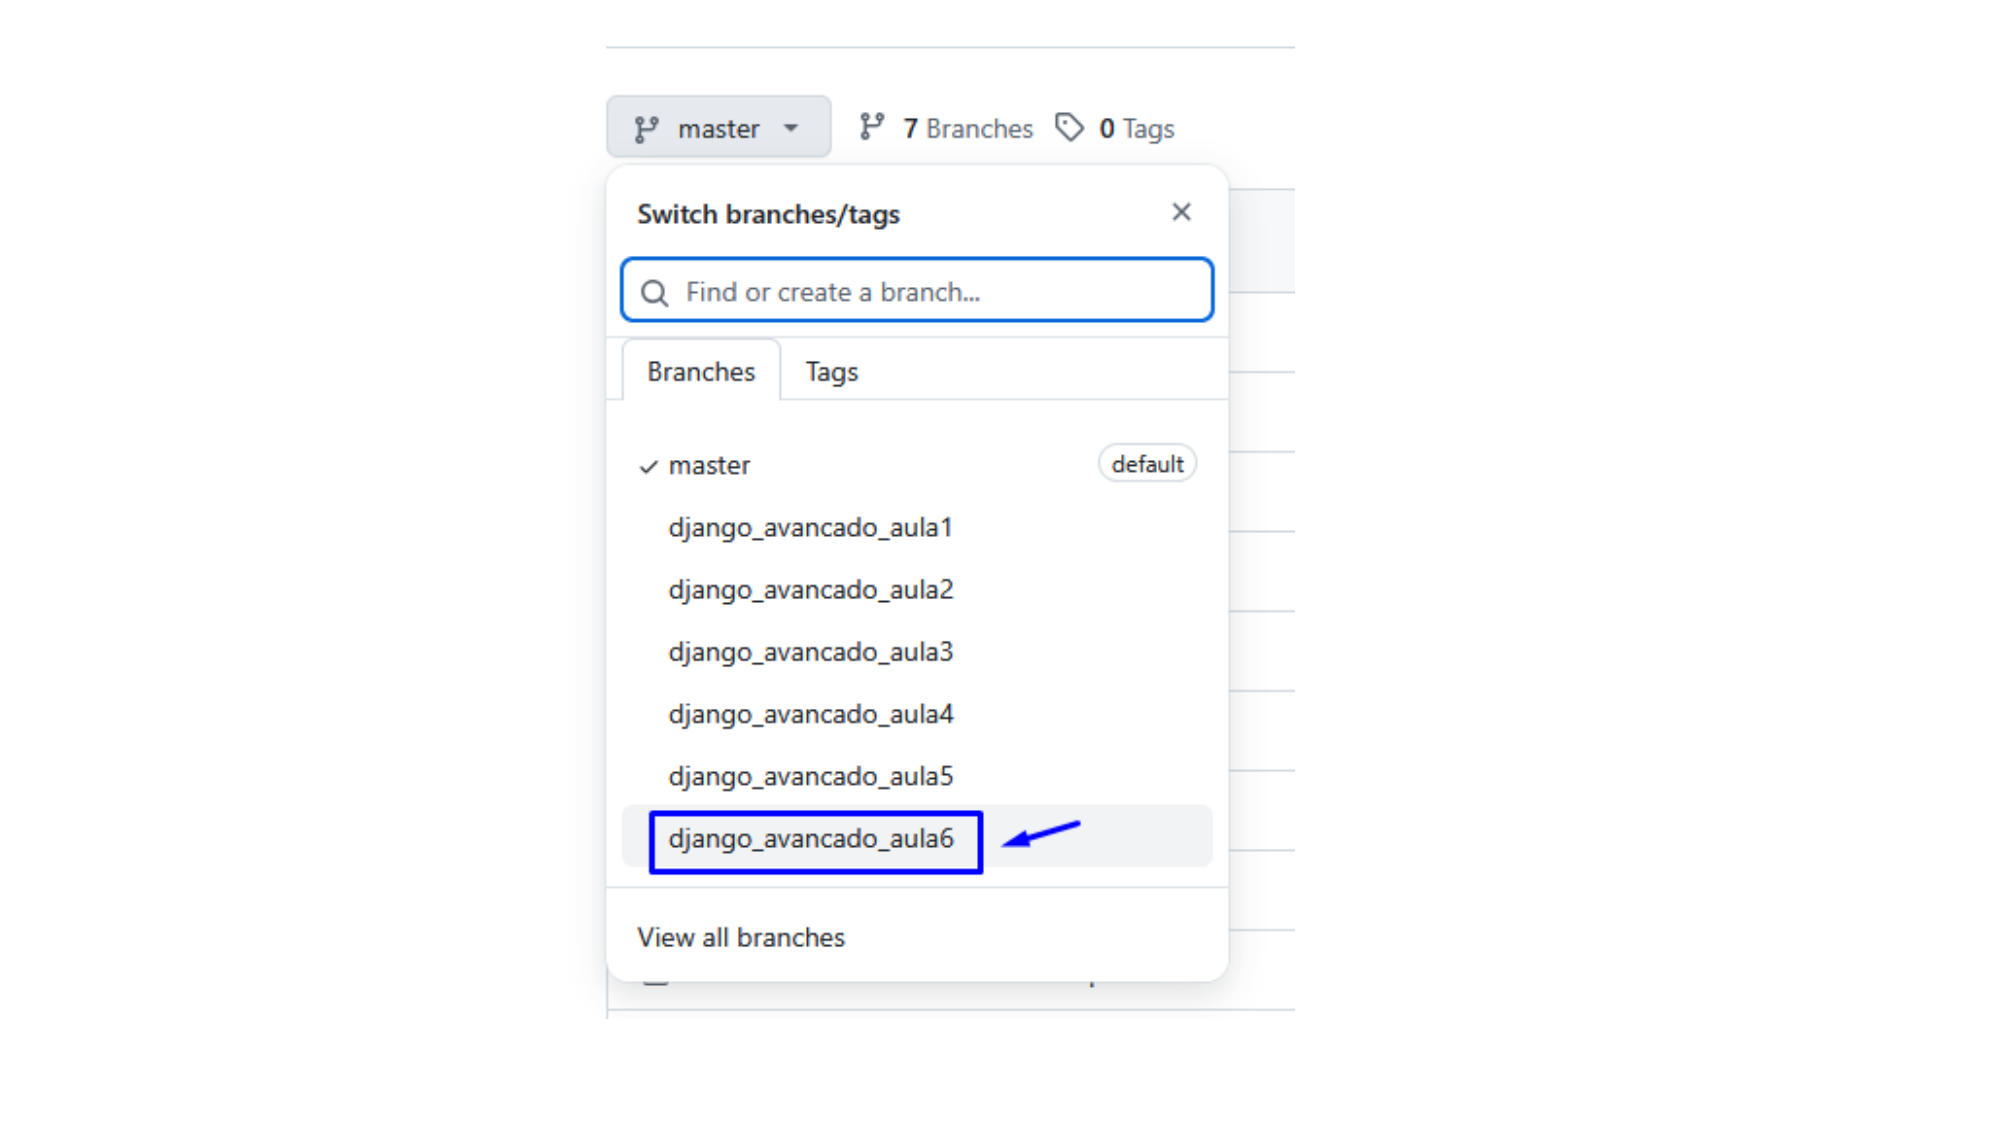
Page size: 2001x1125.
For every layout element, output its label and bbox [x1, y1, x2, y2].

picture [561, 45, 1295, 1019]
